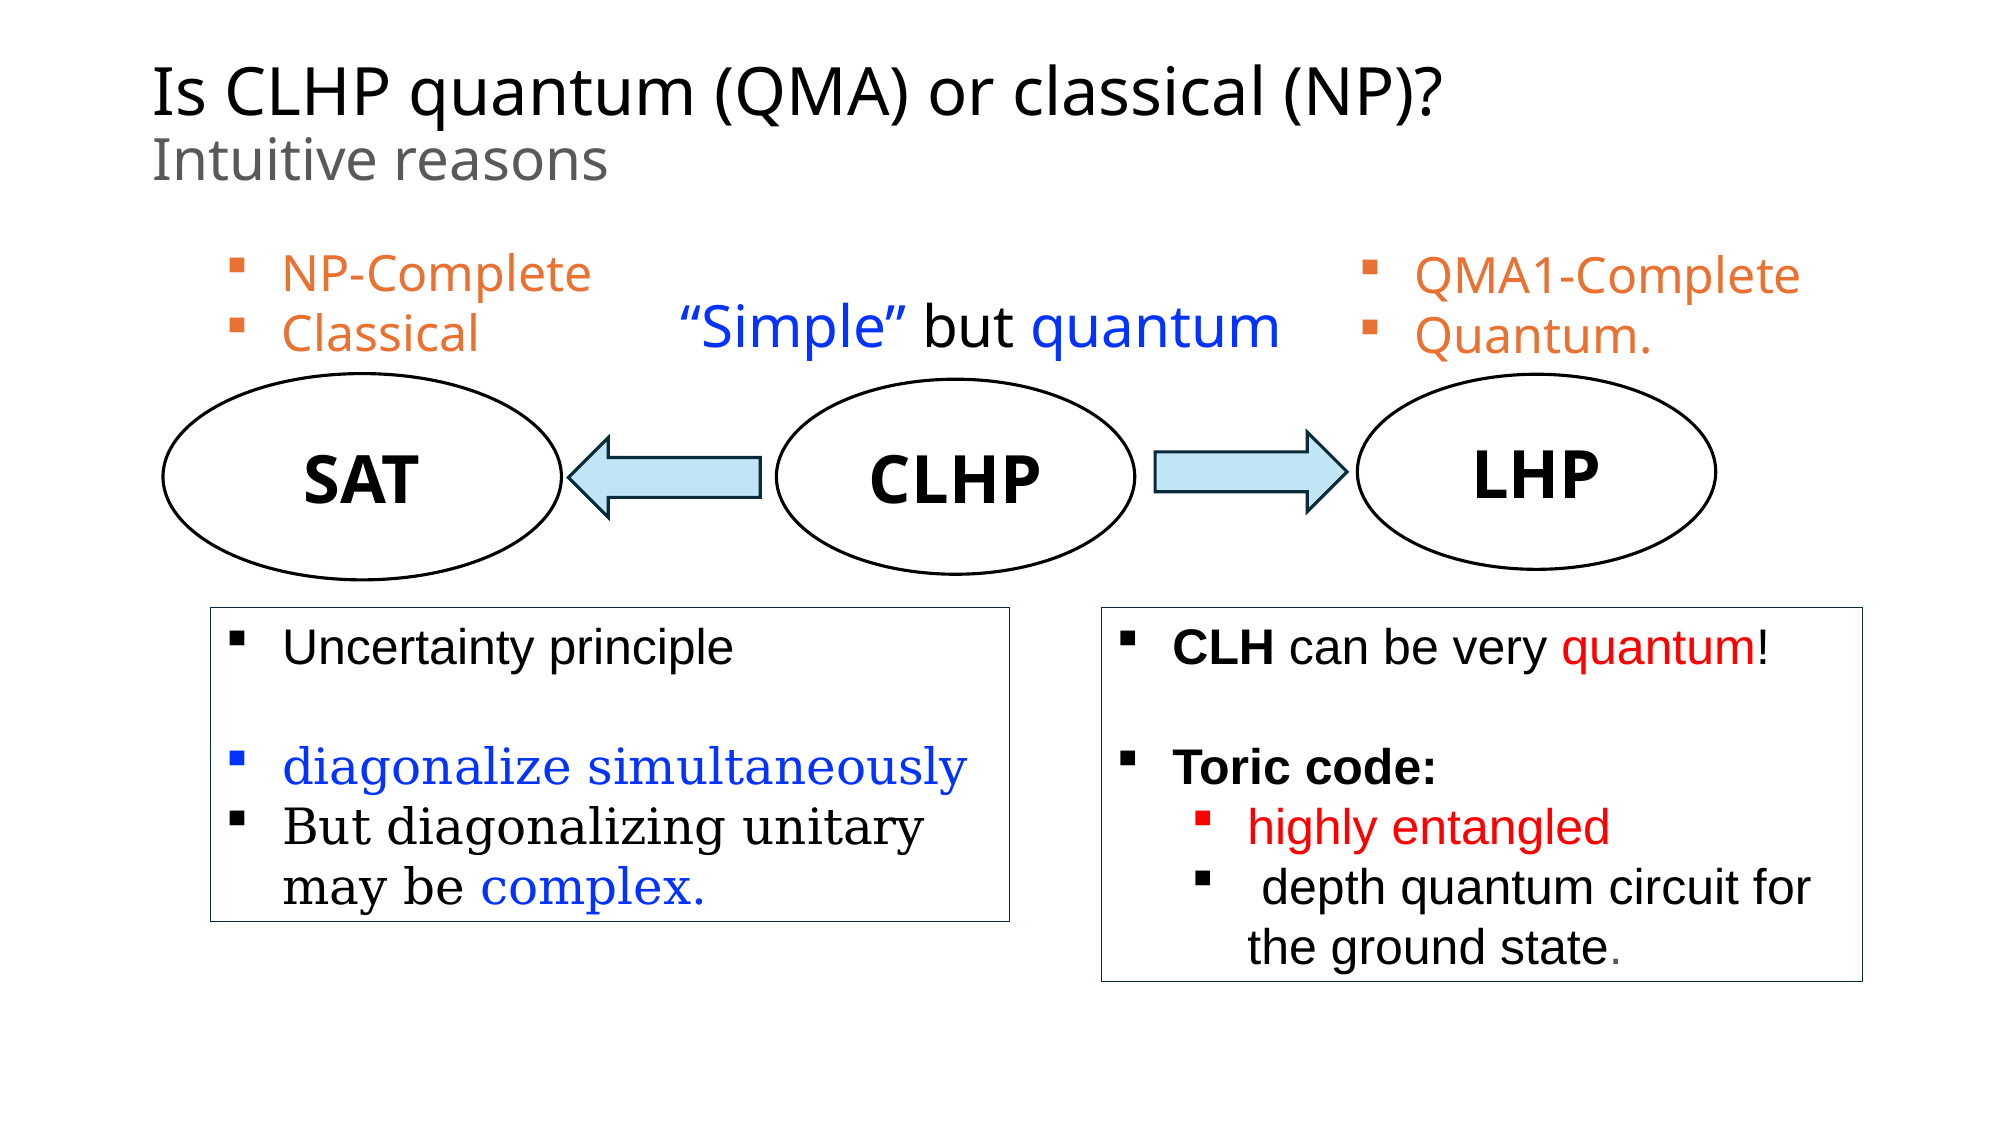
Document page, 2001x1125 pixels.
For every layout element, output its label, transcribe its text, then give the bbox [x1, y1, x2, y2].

text_box “Simple” but quantum [665, 281, 1346, 367]
text_box QMA1-Complete Quantum. [1343, 236, 1865, 371]
text_box CLHP [774, 377, 1137, 576]
text_box [1153, 428, 1350, 516]
title Is CLHP quantum (QMA) or classical (NP)? Intuitive reasons [137, 16, 1863, 234]
text_box NP-Complete Classical [210, 233, 714, 369]
text_box LHP [1355, 372, 1718, 571]
text_box SAT [161, 372, 564, 582]
text_box [566, 433, 762, 522]
